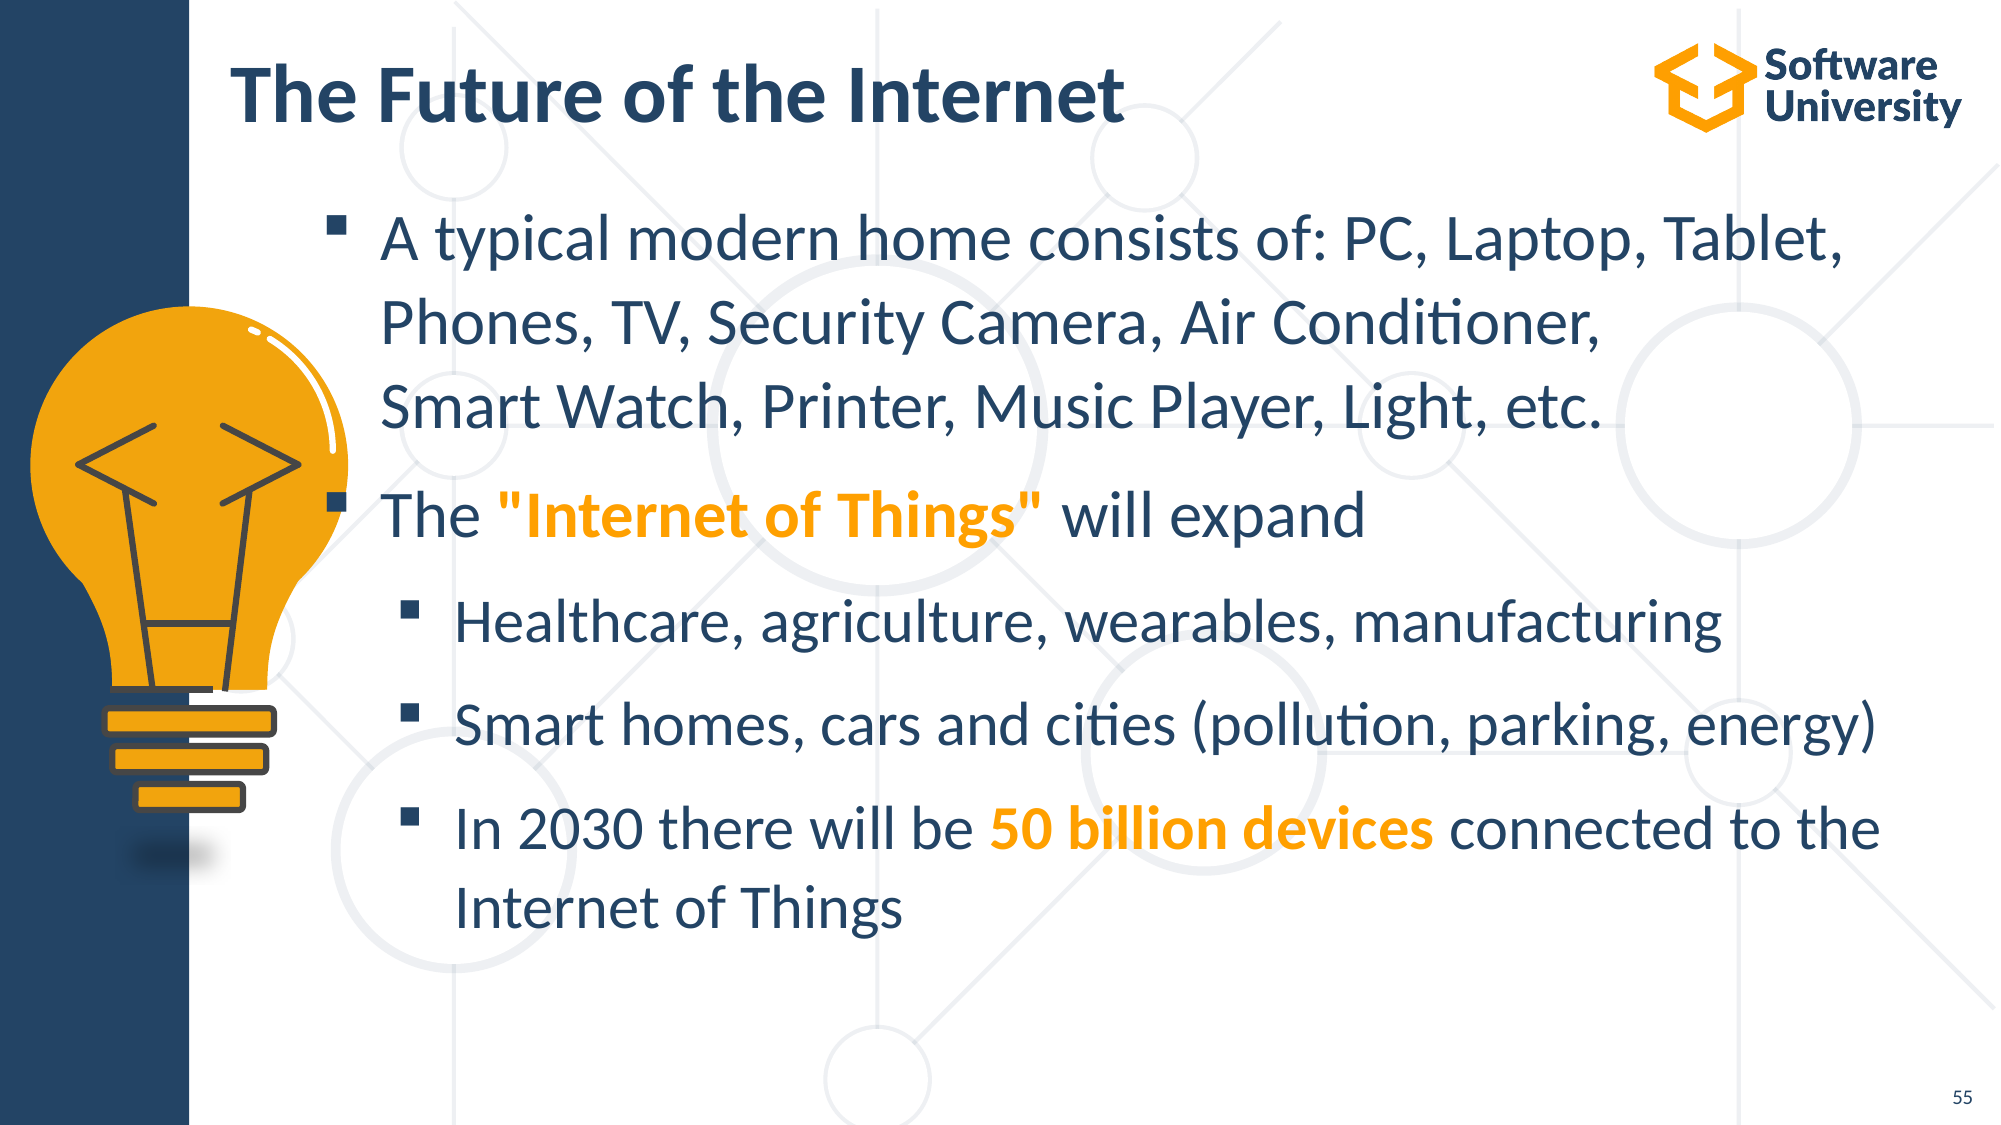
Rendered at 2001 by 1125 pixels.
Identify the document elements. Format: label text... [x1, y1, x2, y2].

picture [1641, 31, 1973, 145]
slide_number 55 [1927, 1067, 1989, 1117]
title The Future of the Internet [212, 16, 1628, 162]
list A typical modern home consists of: PC, Laptop, Tablet, Phones, TV, Security Camera, Air Conditioner, Smart Watch, Printer, Music Player, Light, etc. The "Internet of Things" will expand Healthcare, agriculture, wearables, manufacturing Smart homes, cars and cities (pollution, parking, energy) In 2030 there will be 50 billion devices connected to the Internet of Things [231, 183, 1968, 1050]
